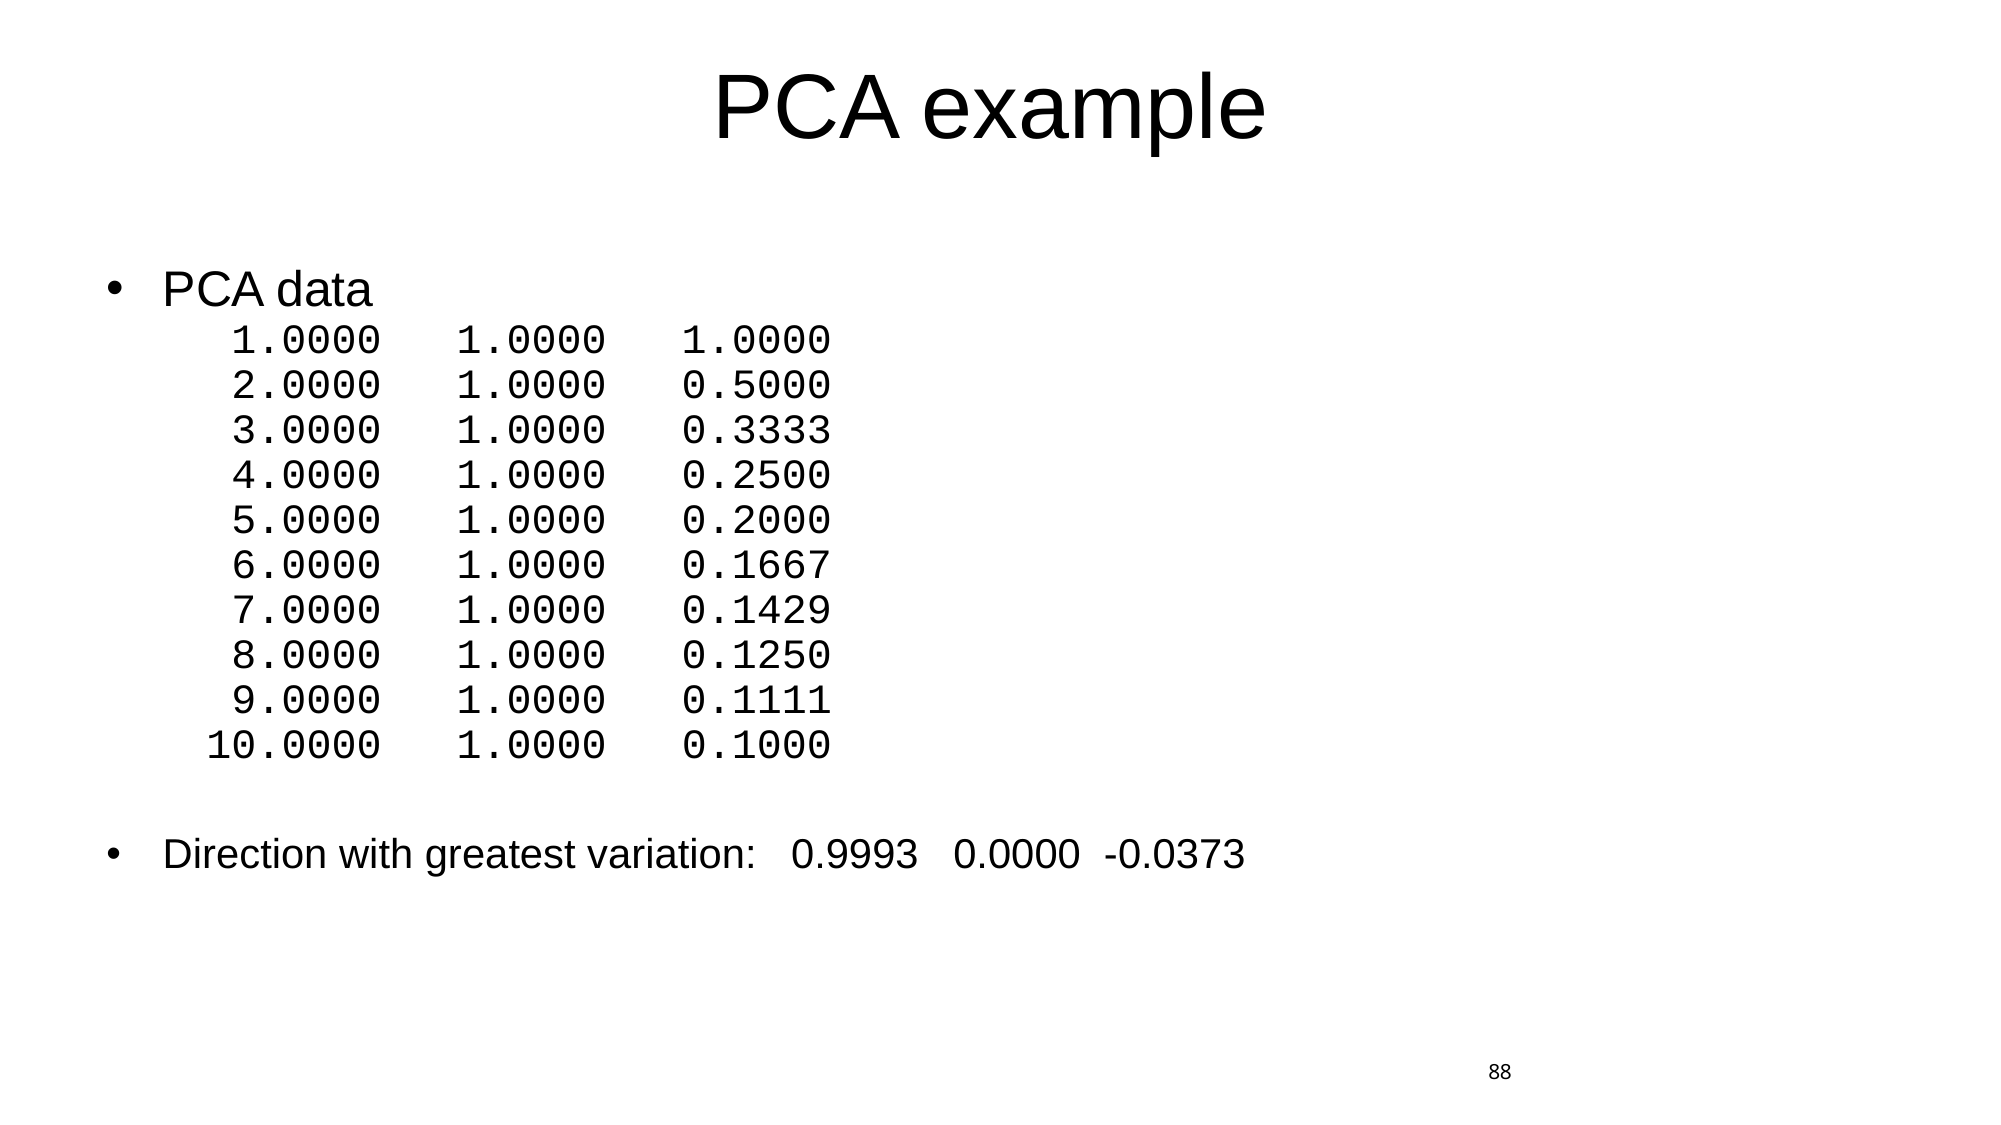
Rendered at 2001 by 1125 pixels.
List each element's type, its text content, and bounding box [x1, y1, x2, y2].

title PCA example [69, 37, 1912, 180]
list PCA data 1.0000 1.0000 1.0000 2.0000 1.0000 0.5000 3.0000 1.0000 0.3333 4.0000 1.0000 0.2500 5.0000 1.0000 0.2000 6.0000 1.0000 0.1667 7.0000 1.0000 0.1429 8.0000 1.0000 0.1250 9.0000 1.0000 0.1111 10.0000 1.0000 0.1000 Direction with greatest variation: 0.9993 0.0000 -0.0373 [91, 255, 1933, 1019]
slide_number 88 [1325, 1042, 1675, 1103]
